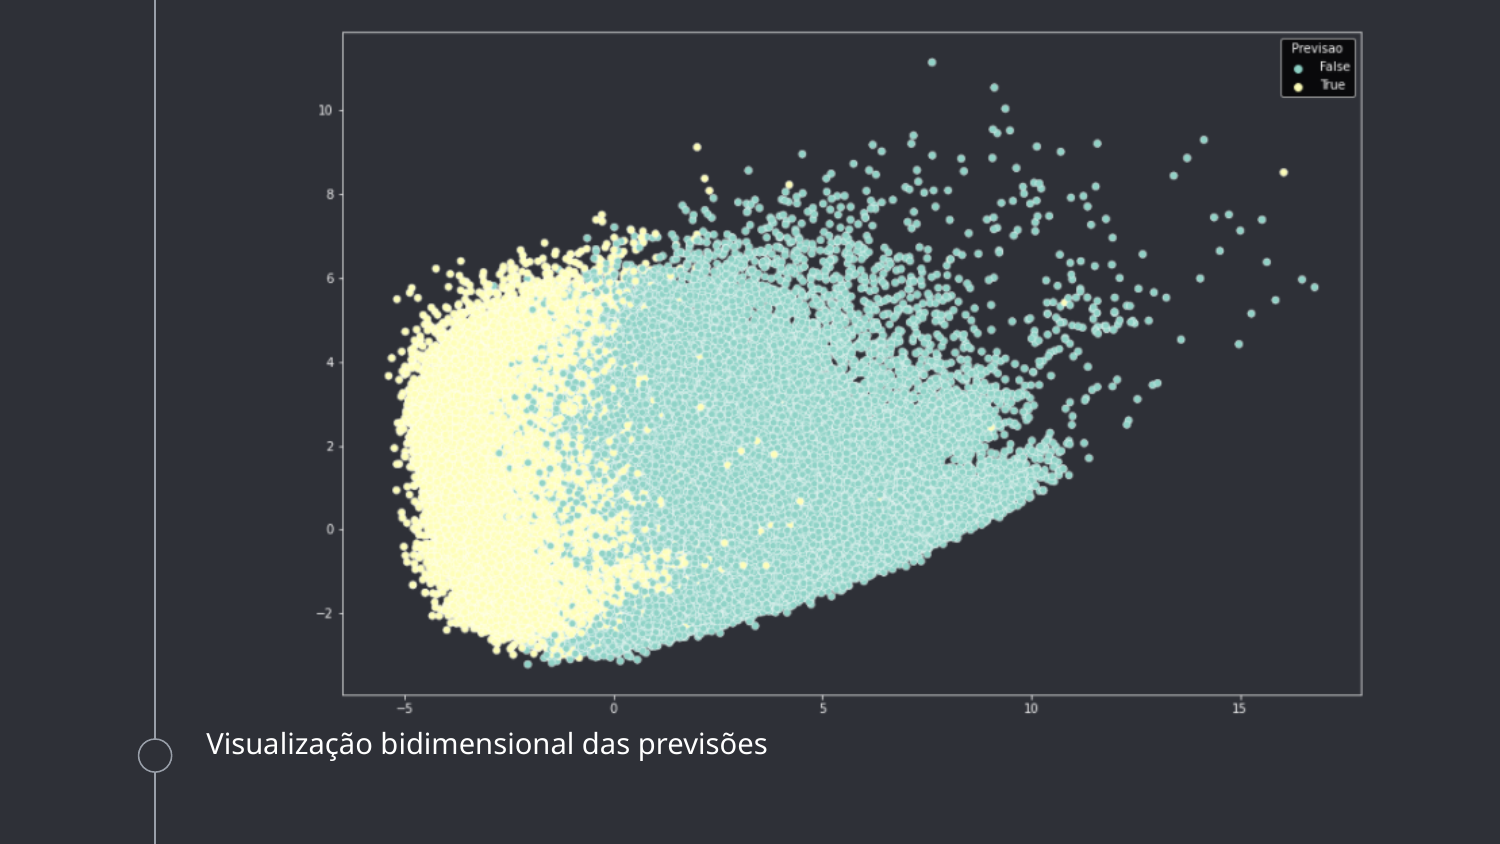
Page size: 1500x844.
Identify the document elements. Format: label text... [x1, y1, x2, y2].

picture [309, 25, 1367, 720]
list Visualização bidimensional das previsões [191, 710, 1486, 782]
